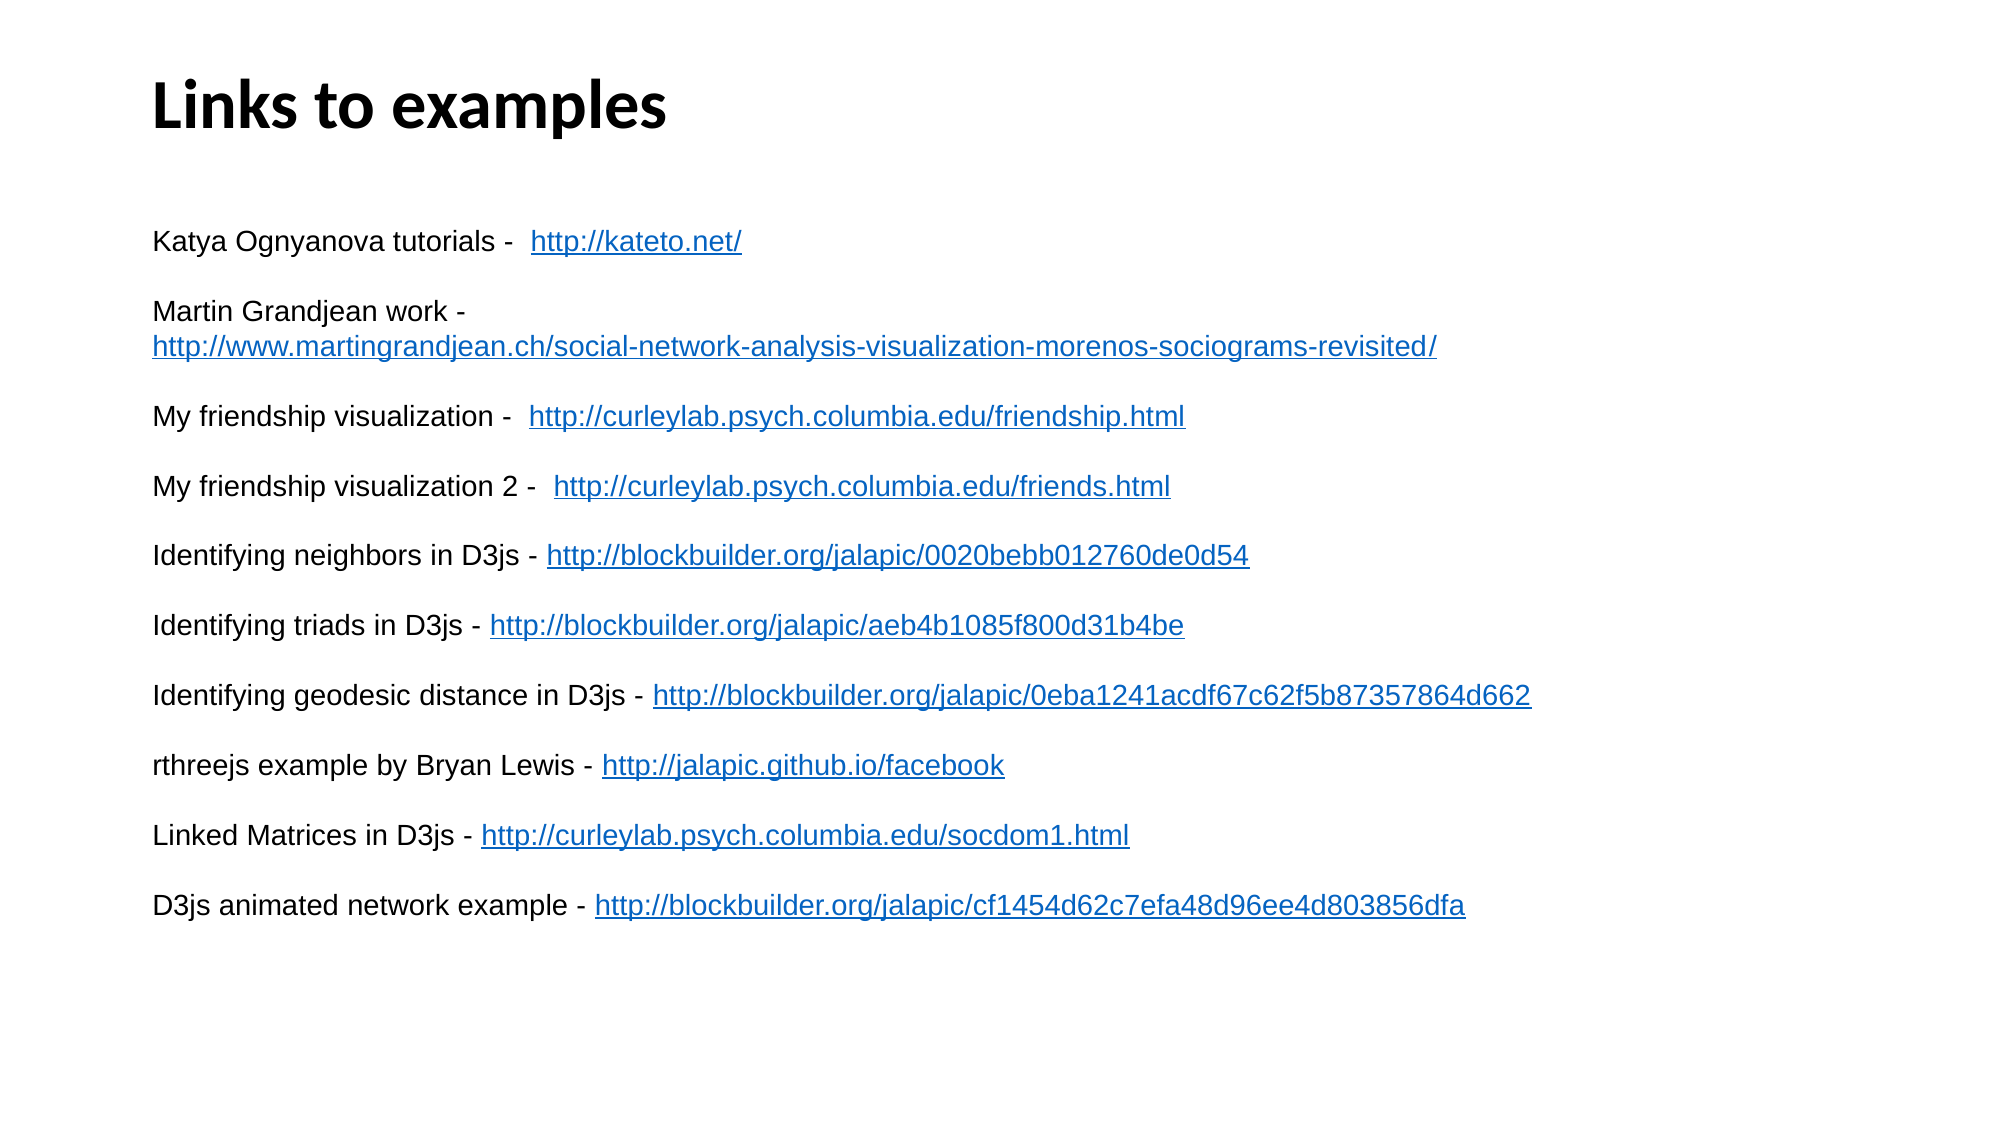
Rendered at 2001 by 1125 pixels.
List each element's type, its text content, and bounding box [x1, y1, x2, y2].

text_box Katya Ognyanova tutorials - http://kateto.net/ Martin Grandjean work - http://www.martingrandjean.ch/social-network-analysis-visualization-morenos-sociograms-revisited/ My friendship visualization - http://curleylab.psych.columbia.edu/friendship.html My friendship visualization 2 - http://curleylab.psych.columbia.edu/friends.html Identifying neighbors in D3js - http://blockbuilder.org/jalapic/0020bebb012760de0d54 Identifying triads in D3js - http://blockbuilder.org/jalapic/aeb4b1085f800d31b4be Identifying geodesic distance in D3js - http://blockbuilder.org/jalapic/0eba1241acdf67c62f5b87357864d662 rthreejs example by Bryan Lewis - http://jalapic.github.io/facebook Linked Matrices in D3js - http://curleylab.psych.columbia.edu/socdom1.html D3js animated network example - http://blockbuilder.org/jalapic/cf1454d62c7efa48d96ee4d803856dfa [137, 214, 1765, 999]
title Links to examples [137, 59, 1863, 152]
